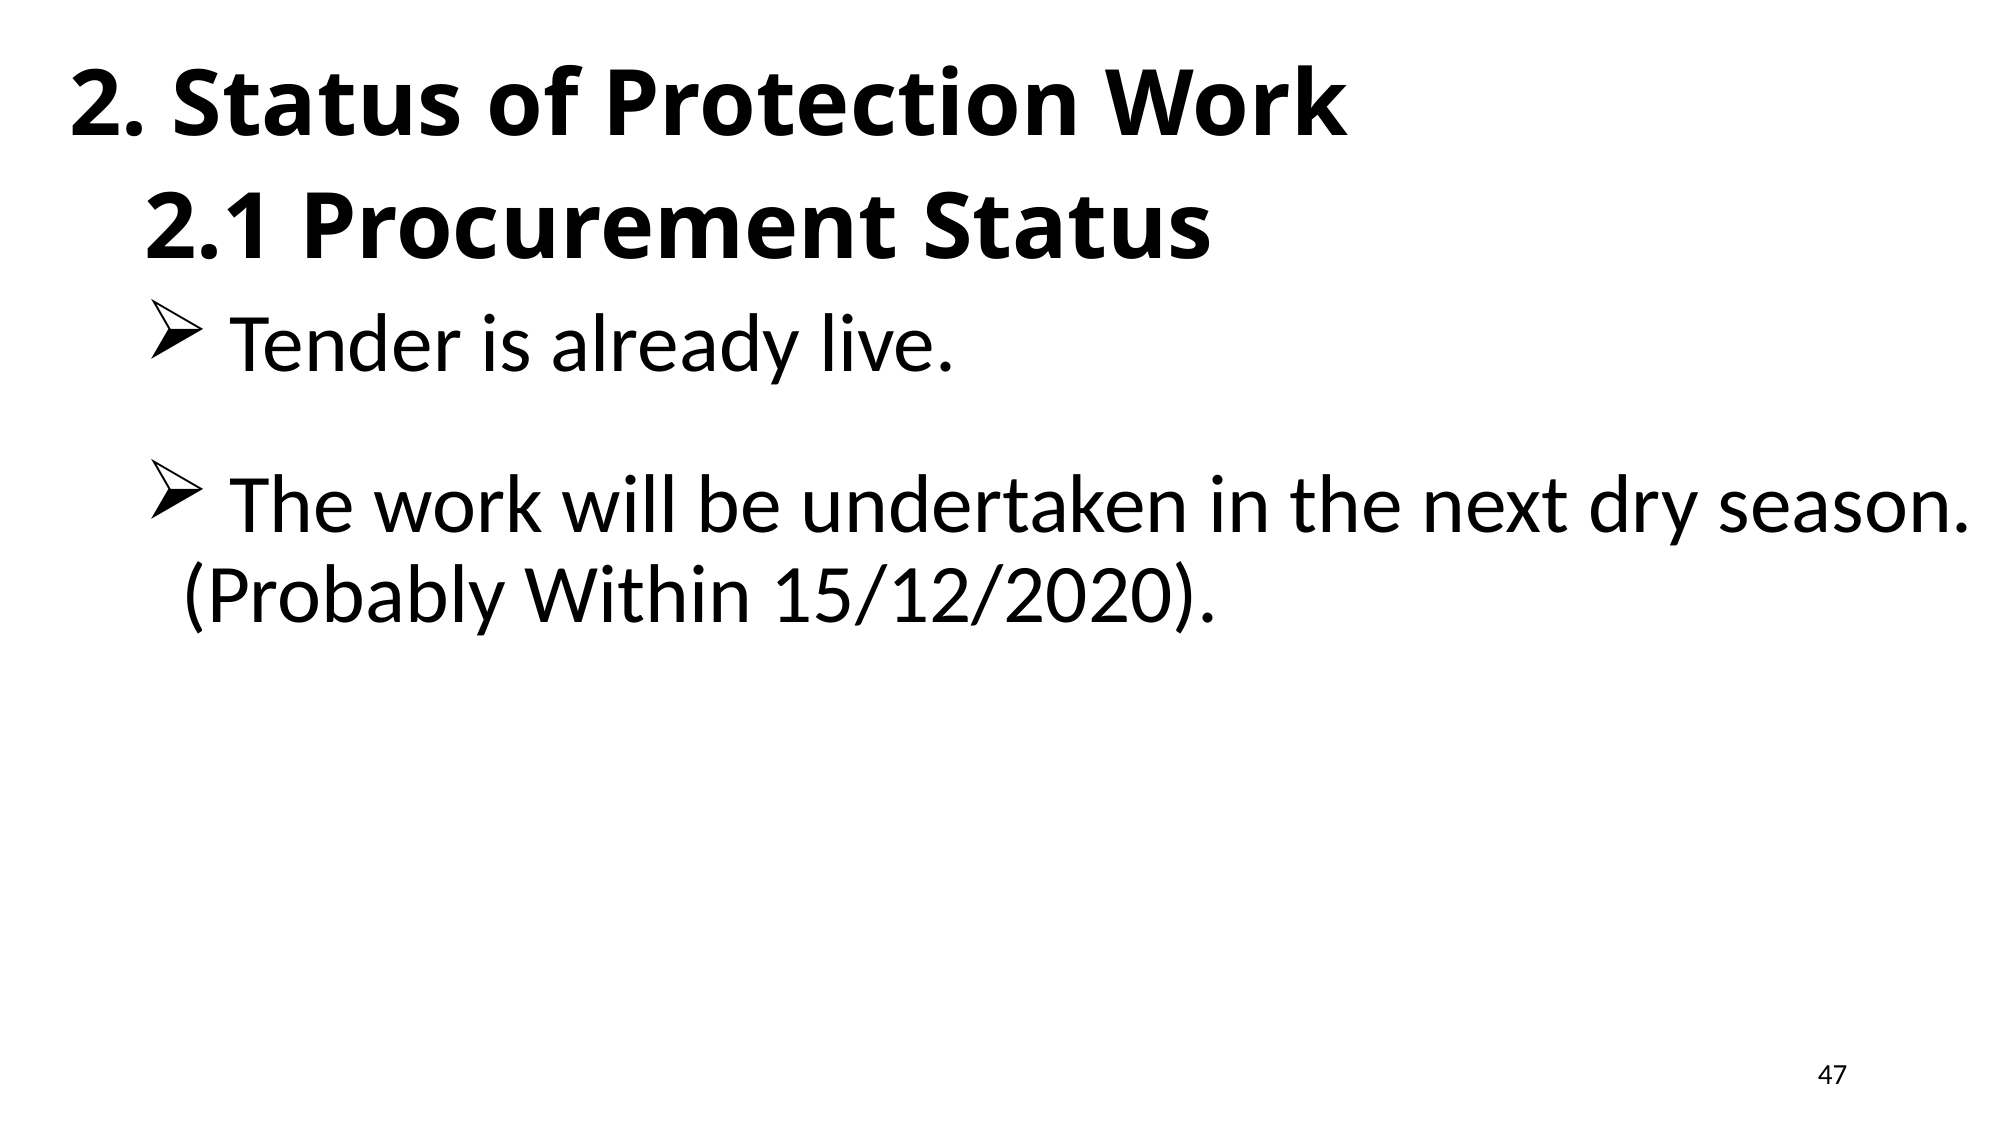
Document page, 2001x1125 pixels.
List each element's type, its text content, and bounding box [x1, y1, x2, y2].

slide_number 47 [1412, 1042, 1863, 1103]
list 2.1 Procurement Status Tender is already live. The work will be undertaken in the next dry season.(Probably Within 15/12/2020). [129, 172, 2000, 887]
title 2. Status of Protection Work [54, 0, 1780, 215]
